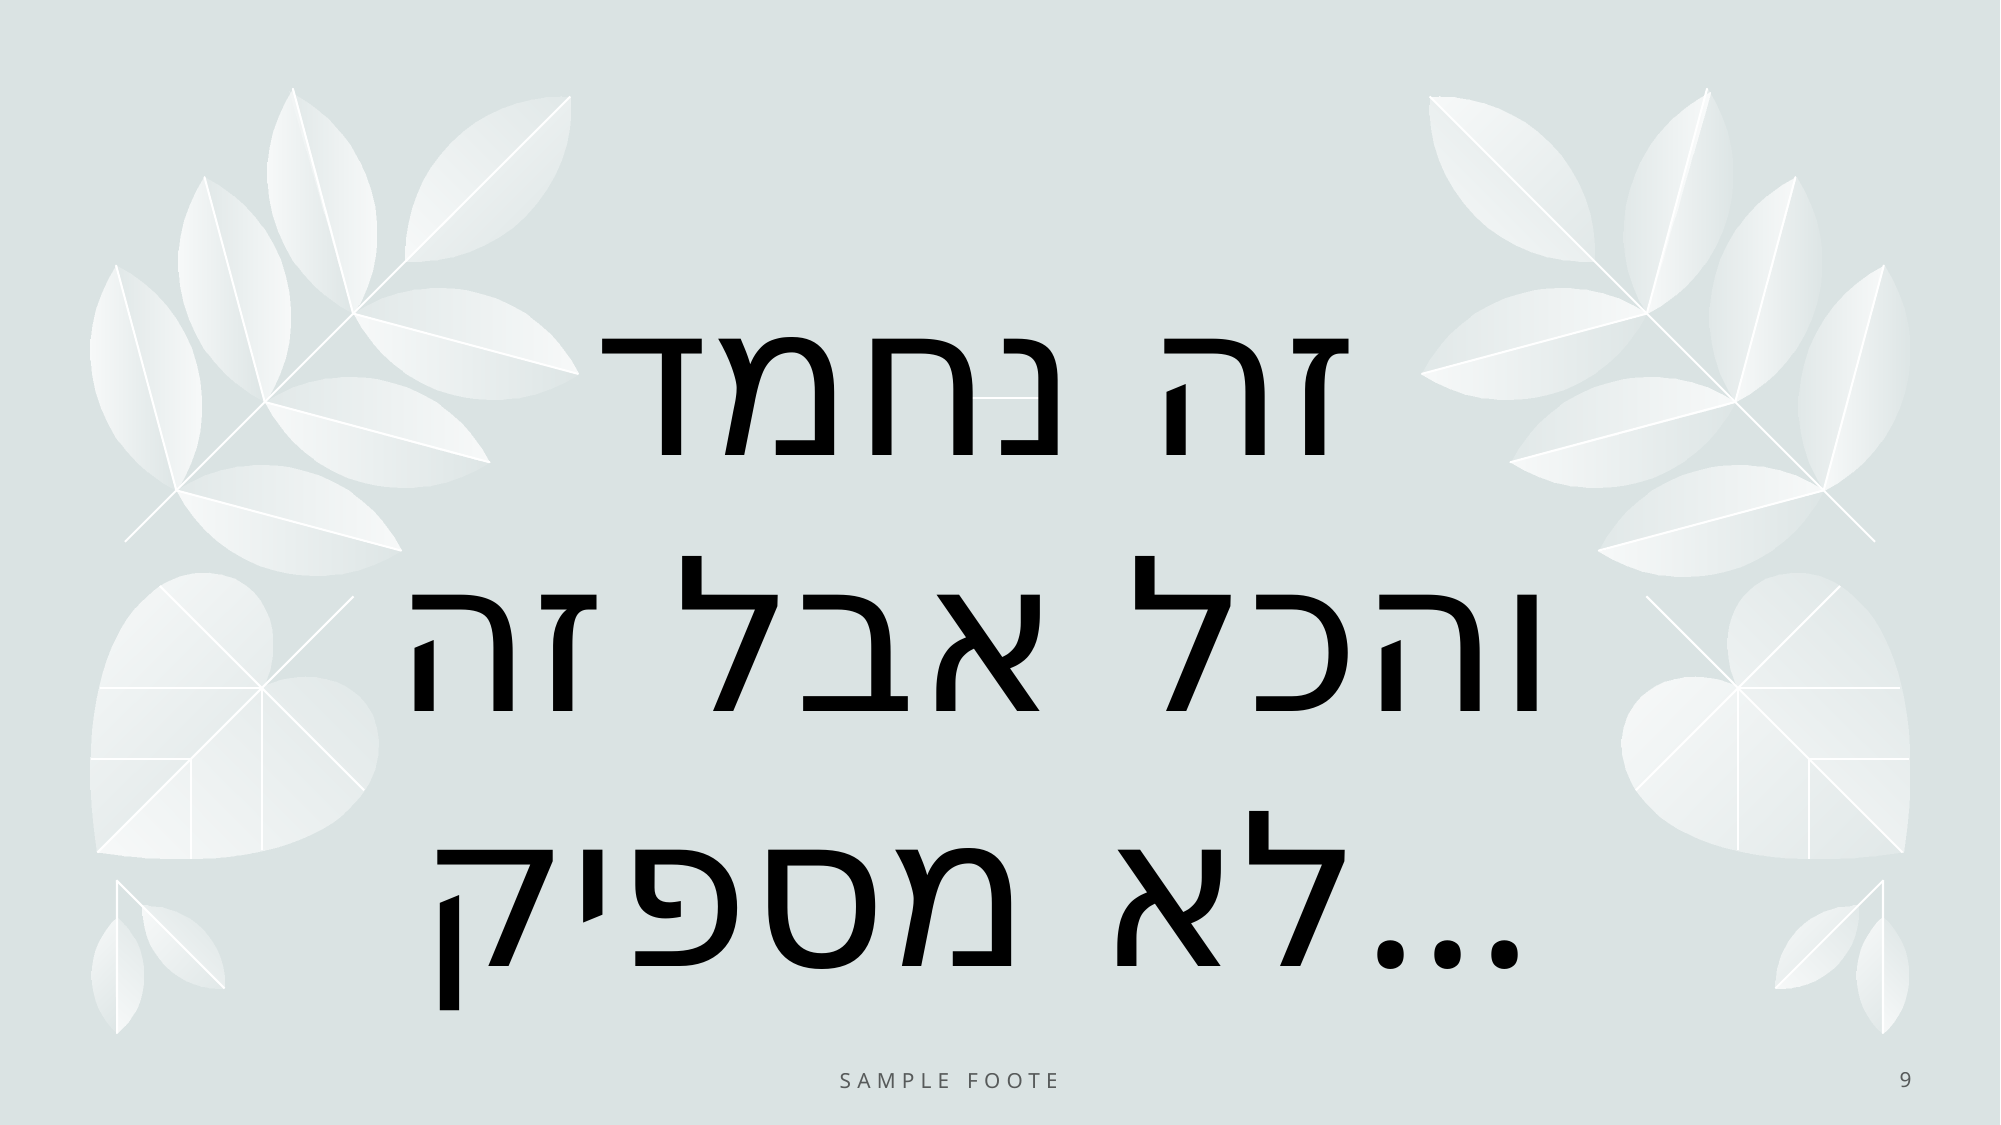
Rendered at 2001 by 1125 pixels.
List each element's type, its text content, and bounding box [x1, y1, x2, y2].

footer Sample Footer Text [451, 1042, 1549, 1119]
slide_number 9 [1637, 1042, 1927, 1119]
title זה נחמד והכל אבל זה לא מספיק... [331, 235, 1621, 1017]
